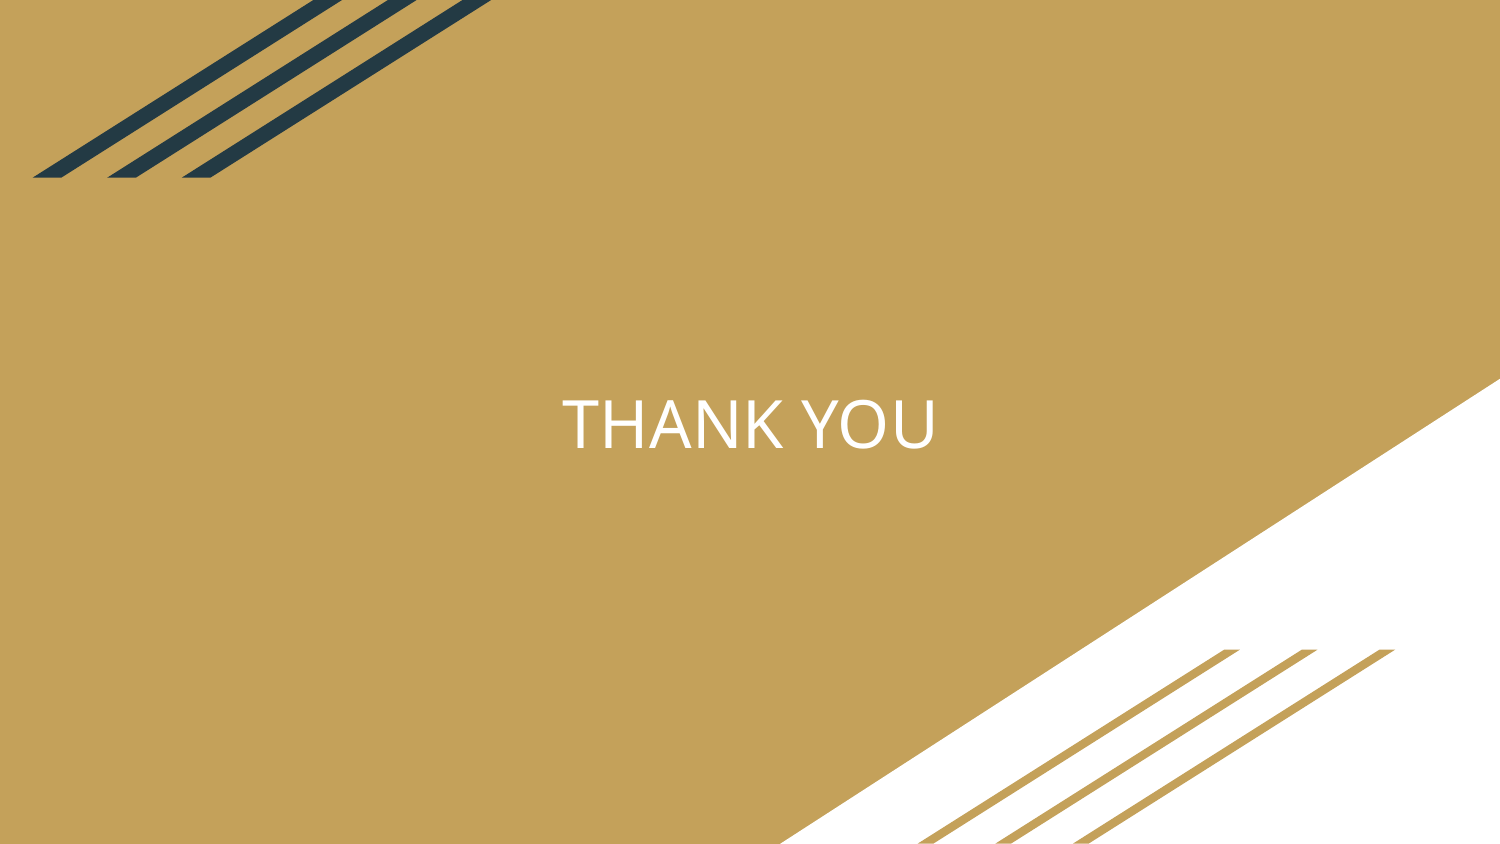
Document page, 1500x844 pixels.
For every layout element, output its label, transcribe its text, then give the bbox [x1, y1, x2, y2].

title THANK YOU [309, 286, 1192, 557]
